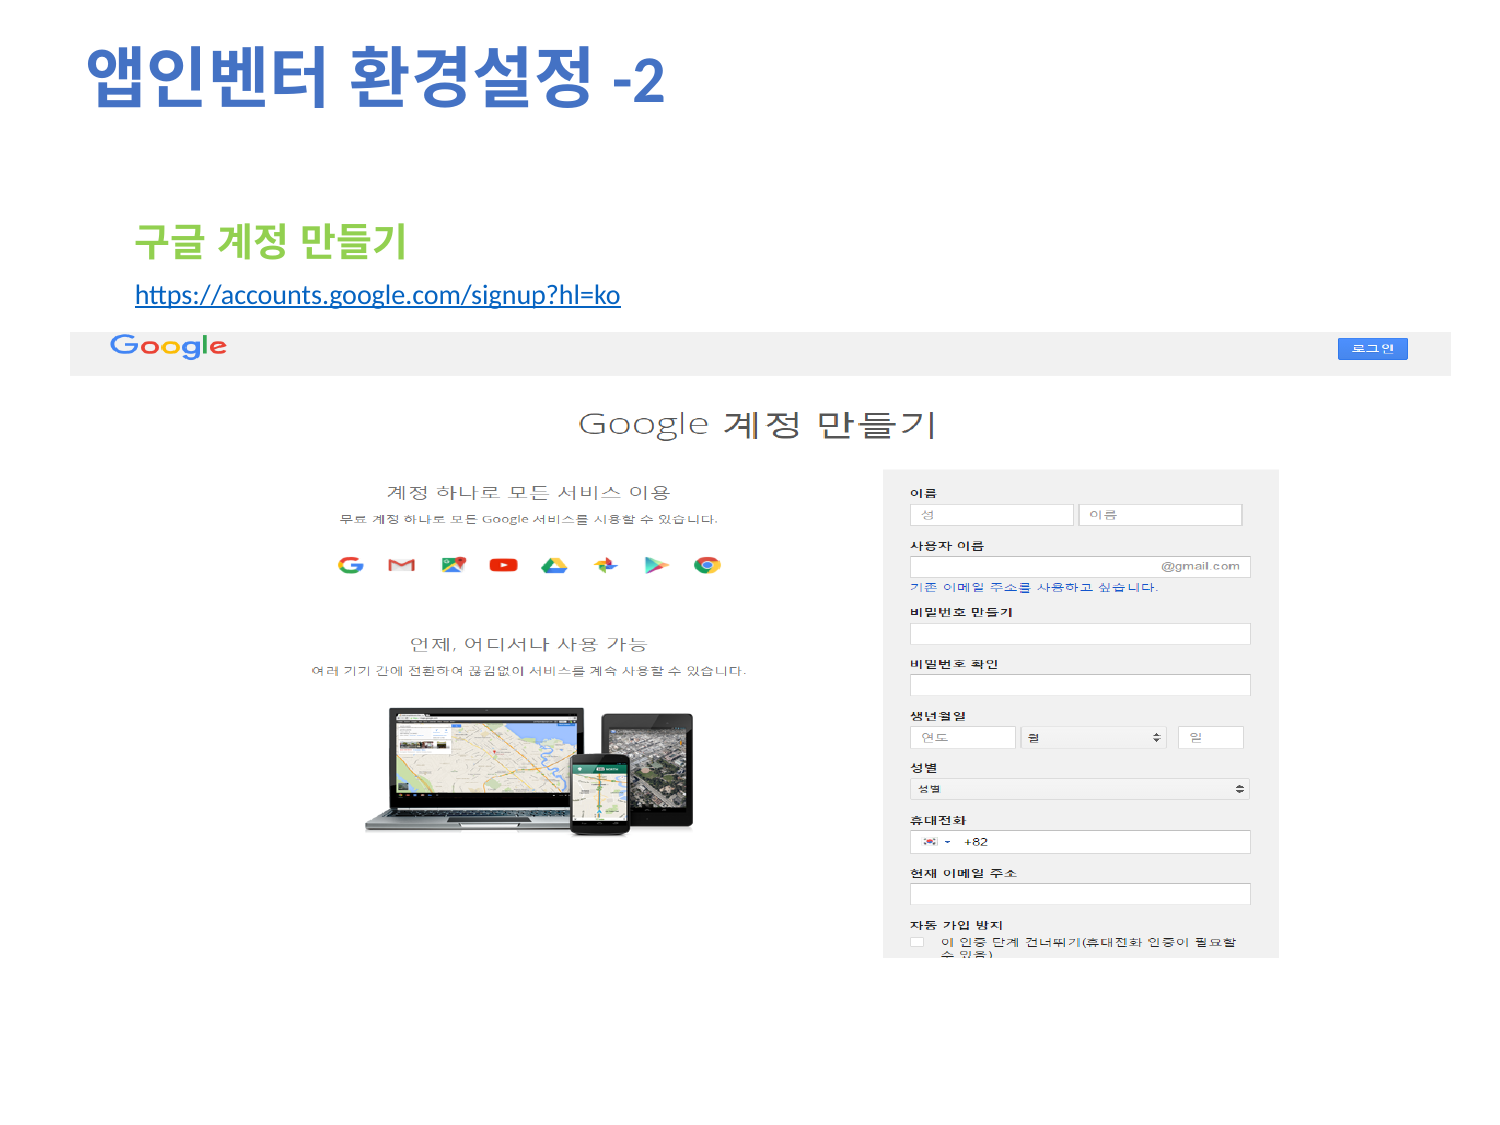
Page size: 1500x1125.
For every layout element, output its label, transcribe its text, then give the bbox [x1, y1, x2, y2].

picture [70, 332, 1451, 958]
text_box 구글 계정 만들기 [120, 210, 1019, 272]
text_box https://accounts.google.com/signup?hl=ko [120, 268, 663, 318]
text_box 앱인벤터 환경설정-2 [70, 27, 1215, 123]
